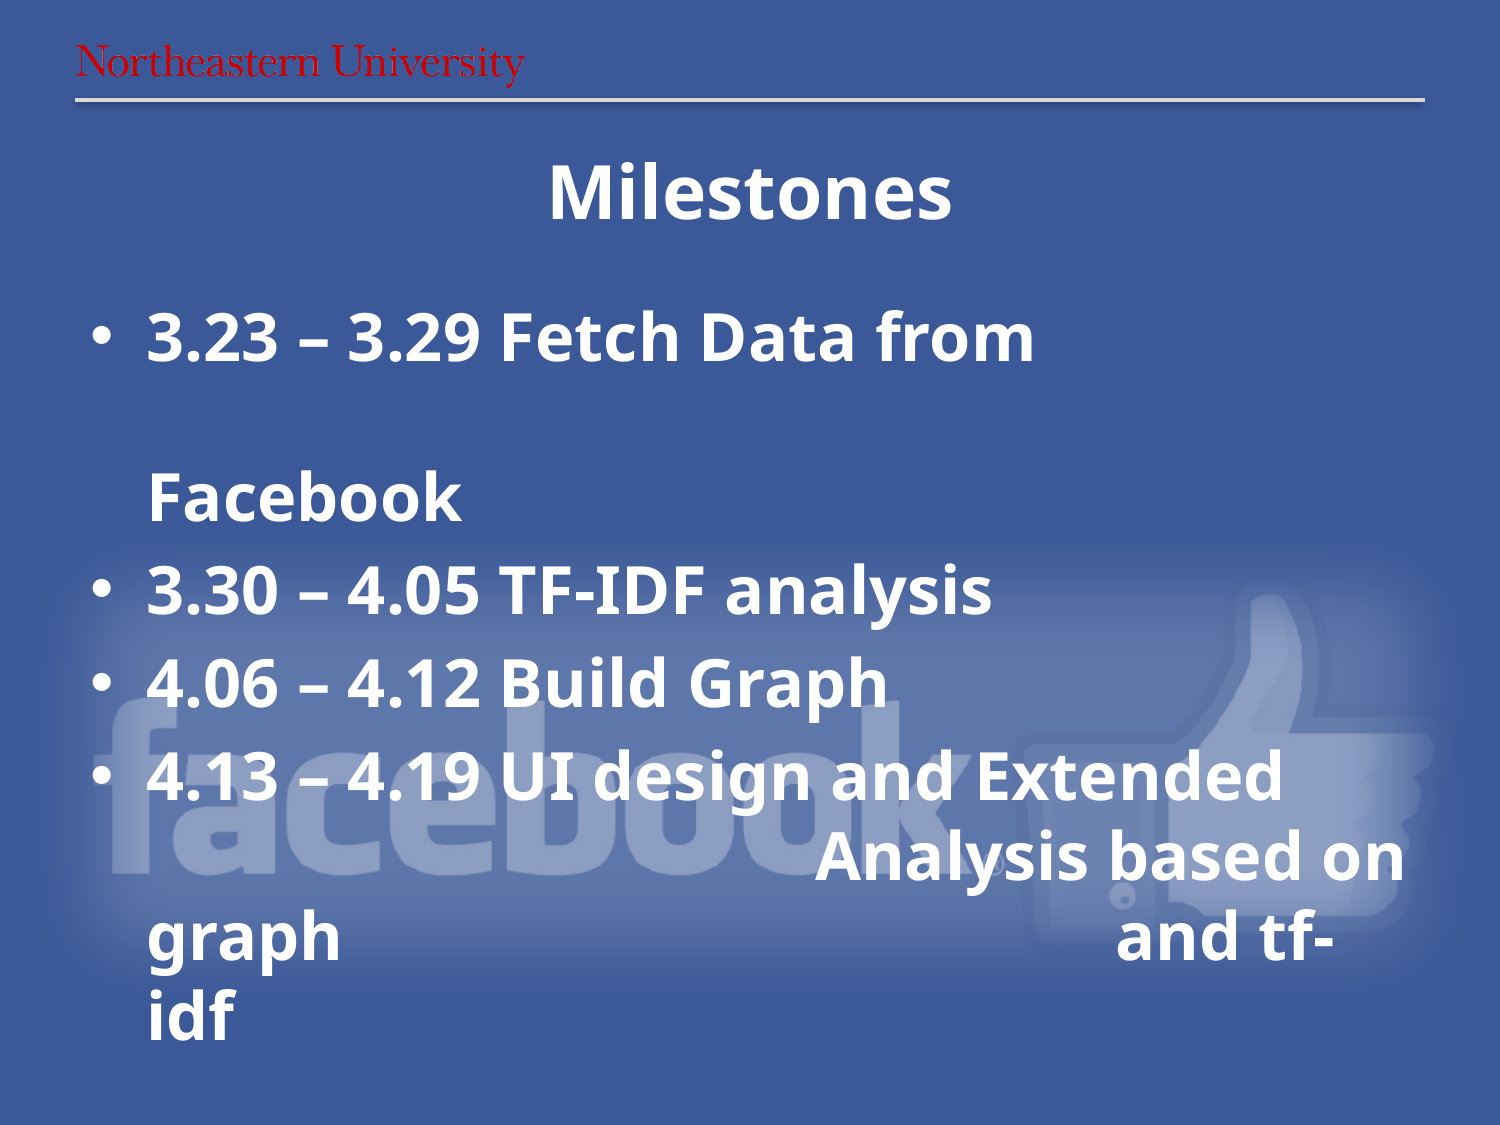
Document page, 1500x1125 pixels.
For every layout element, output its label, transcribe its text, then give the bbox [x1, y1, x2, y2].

list 3.23 – 3.29 Fetch Data from Facebook 3.30 – 4.05 TF-IDF analysis 4.06 – 4.12 Build Graph 4.13 – 4.19 UI design and Extended Analysis based on graph and tf-idf [75, 263, 1425, 500]
picture [0, 501, 1500, 1032]
title Milestones [75, 137, 1425, 263]
picture [75, 44, 525, 88]
